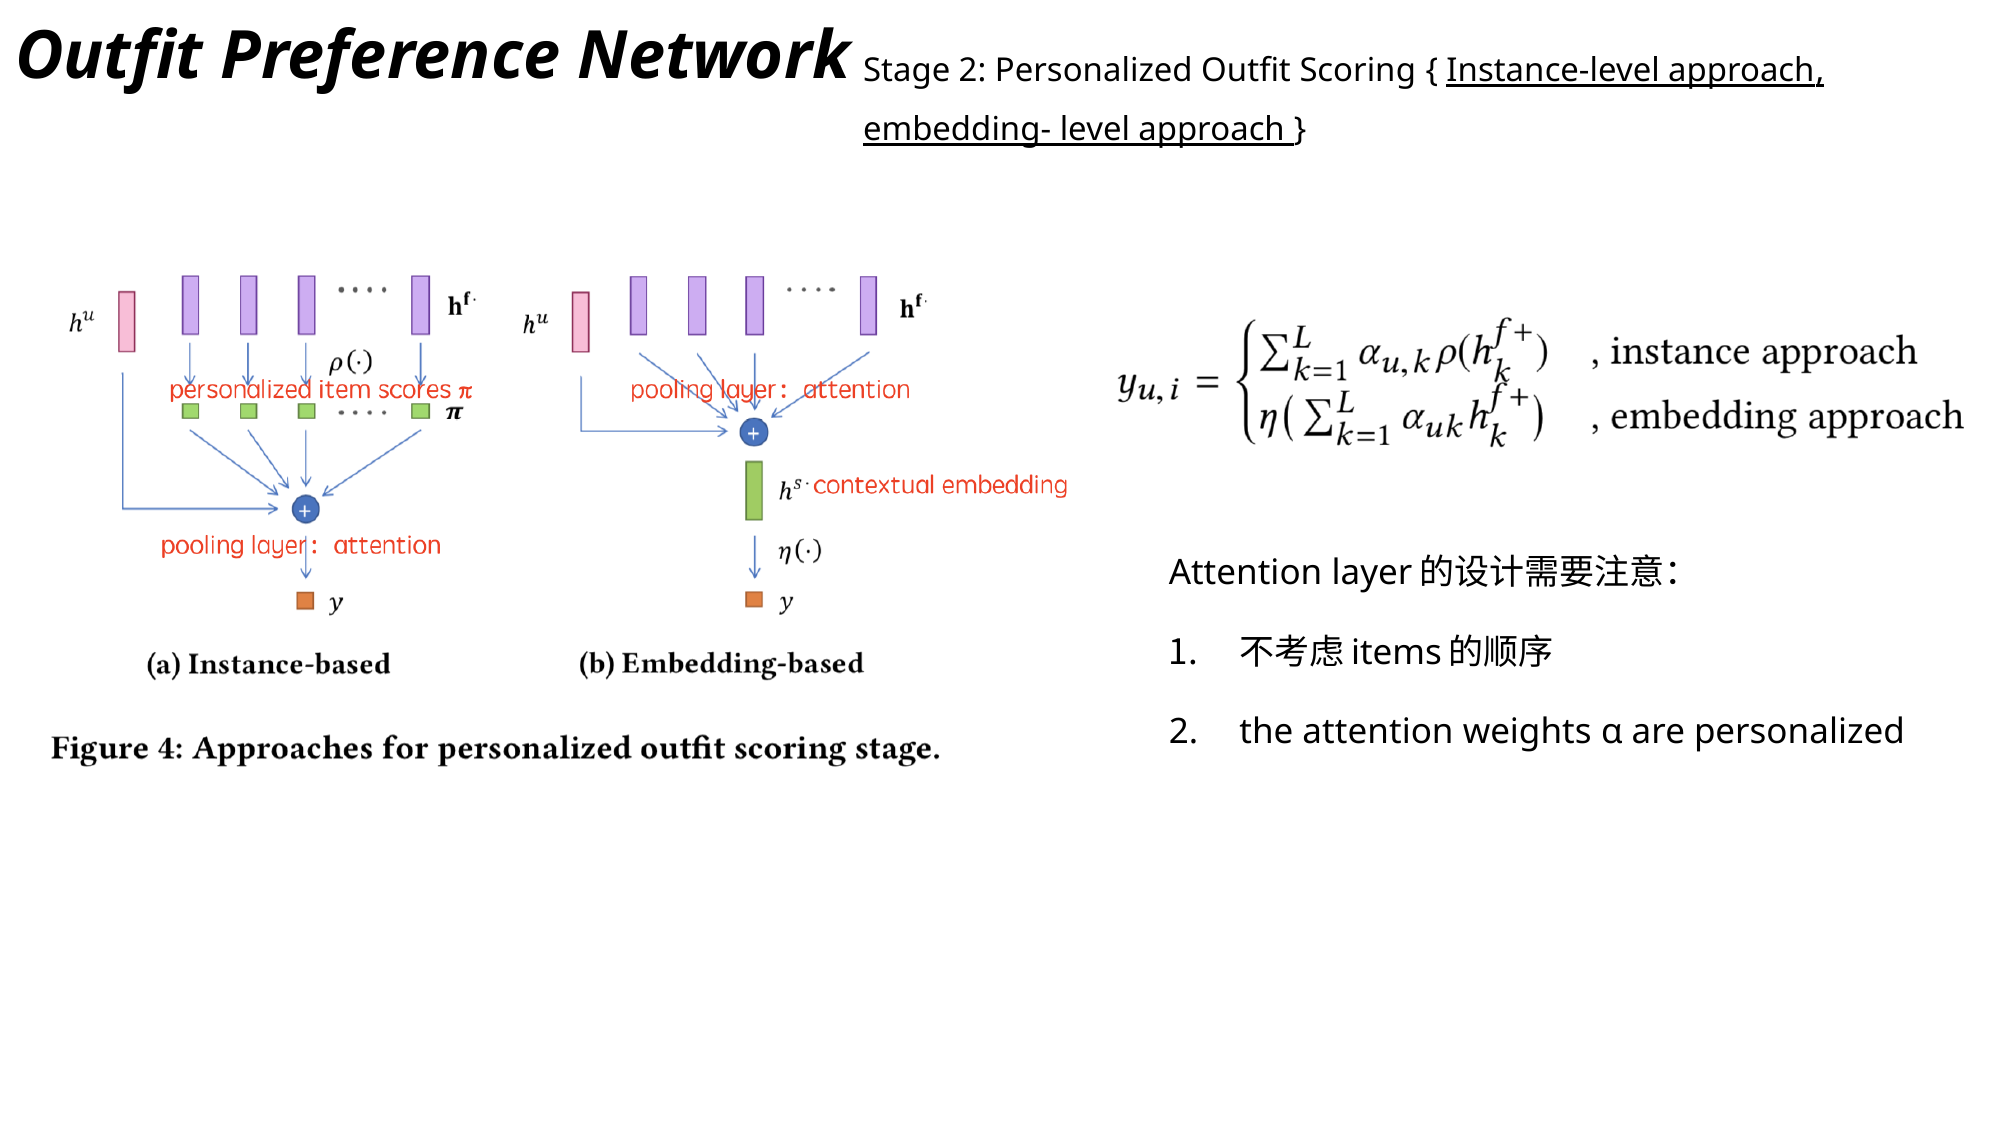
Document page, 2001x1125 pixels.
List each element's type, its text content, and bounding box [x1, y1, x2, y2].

picture [26, 258, 1075, 784]
picture [1107, 308, 1971, 461]
list Stage 2: Personalized Outfit Scoring { Instance-level approach, embedding- level approach } [816, 21, 1864, 156]
text_box Attention layer的设计需要注意： 不考虑items的顺序 the attention weights α are personalized [1153, 521, 1925, 762]
title Outfit Preference Network [0, 0, 1554, 114]
